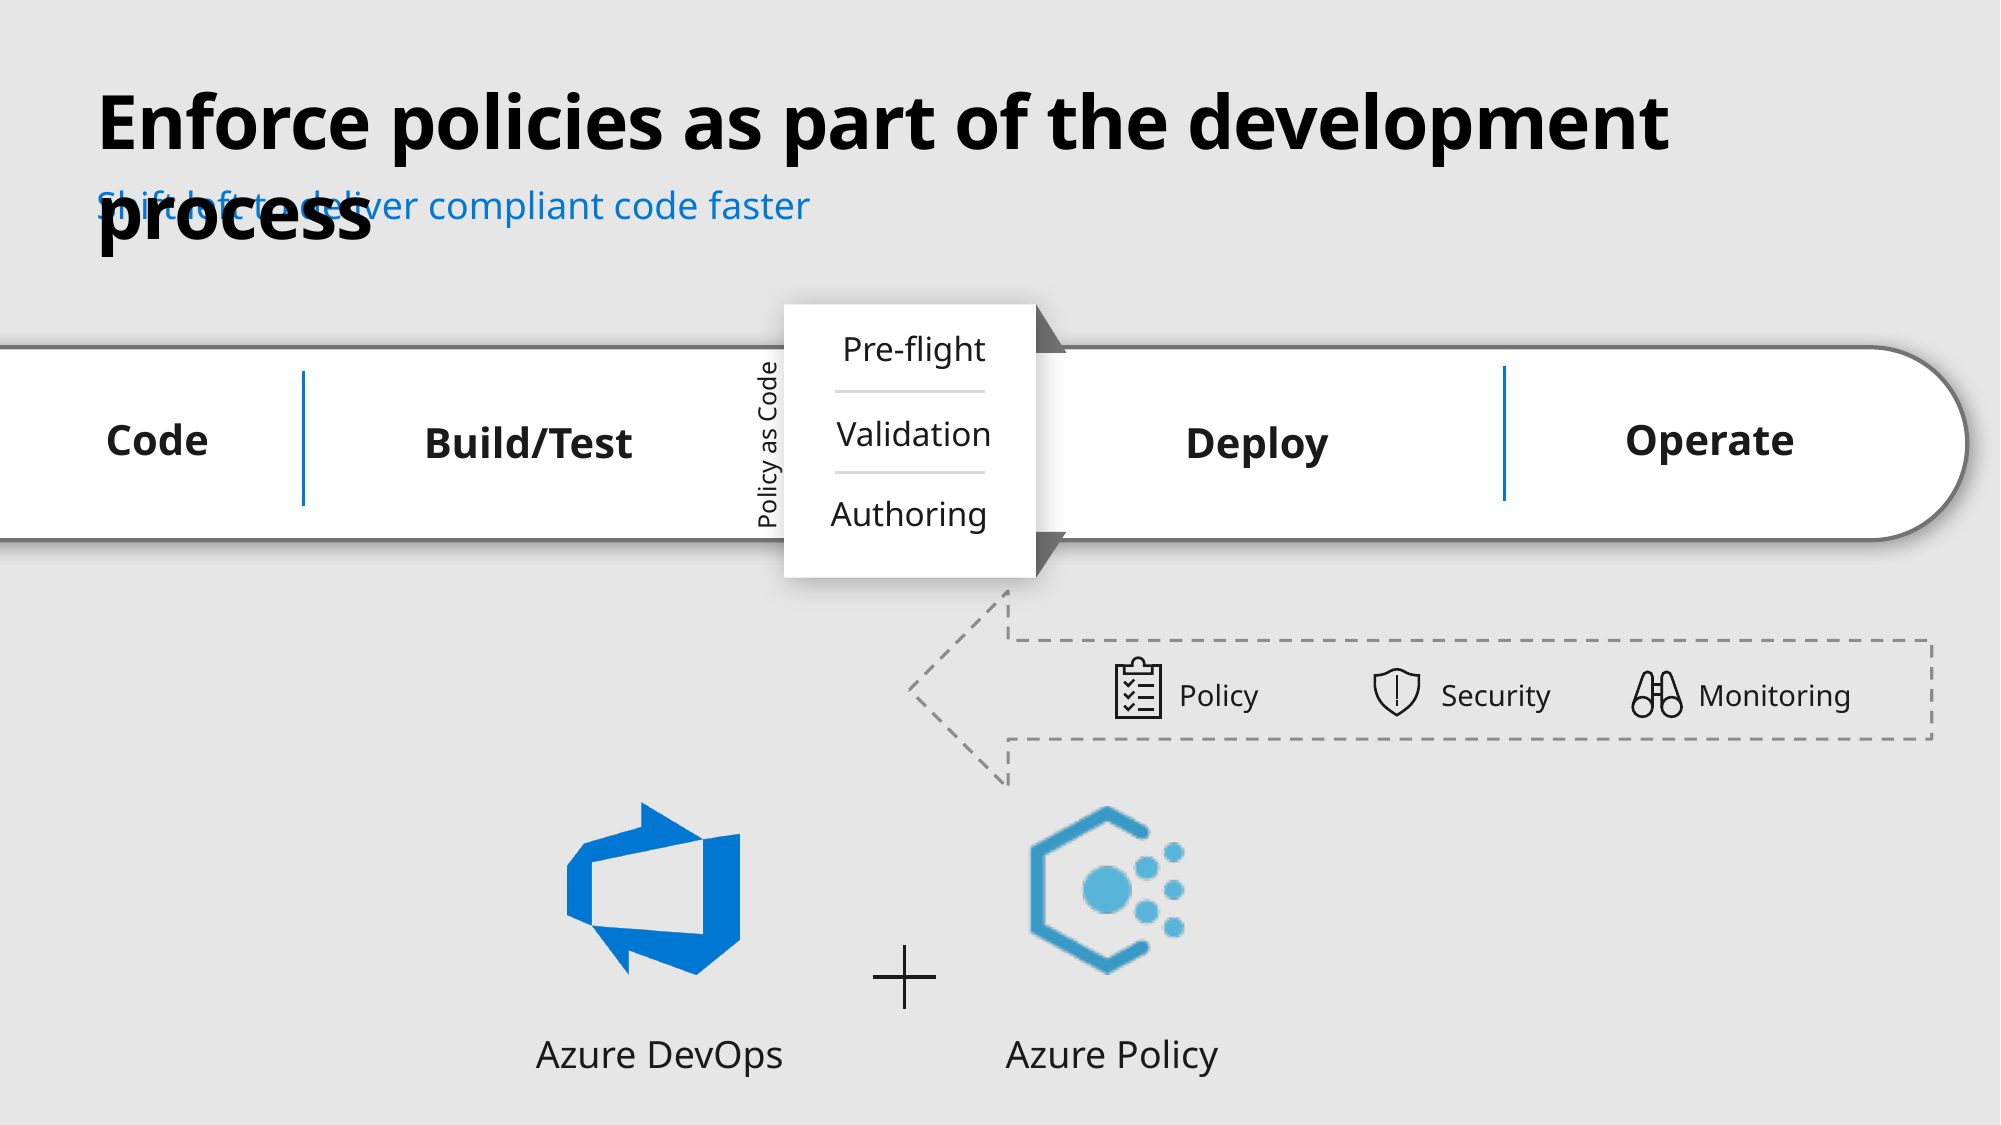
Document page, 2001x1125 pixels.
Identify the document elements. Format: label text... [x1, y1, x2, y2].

text_box [0, 346, 750, 542]
text_box Shift left to deliver compliant code faster [96, 172, 1837, 244]
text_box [874, 806, 1233, 1085]
text_box Build/Test [409, 415, 649, 476]
text_box Deploy [1170, 415, 1344, 475]
text_box Operate [1610, 412, 1810, 473]
picture [566, 801, 741, 976]
text_box [1067, 346, 1969, 542]
title Enforce policies as part of the development process [96, 75, 1904, 166]
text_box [1115, 657, 1886, 728]
text_box [908, 599, 1933, 790]
text_box Code [90, 412, 224, 473]
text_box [750, 303, 1067, 578]
text_box Azure DevOps [535, 1031, 874, 1077]
